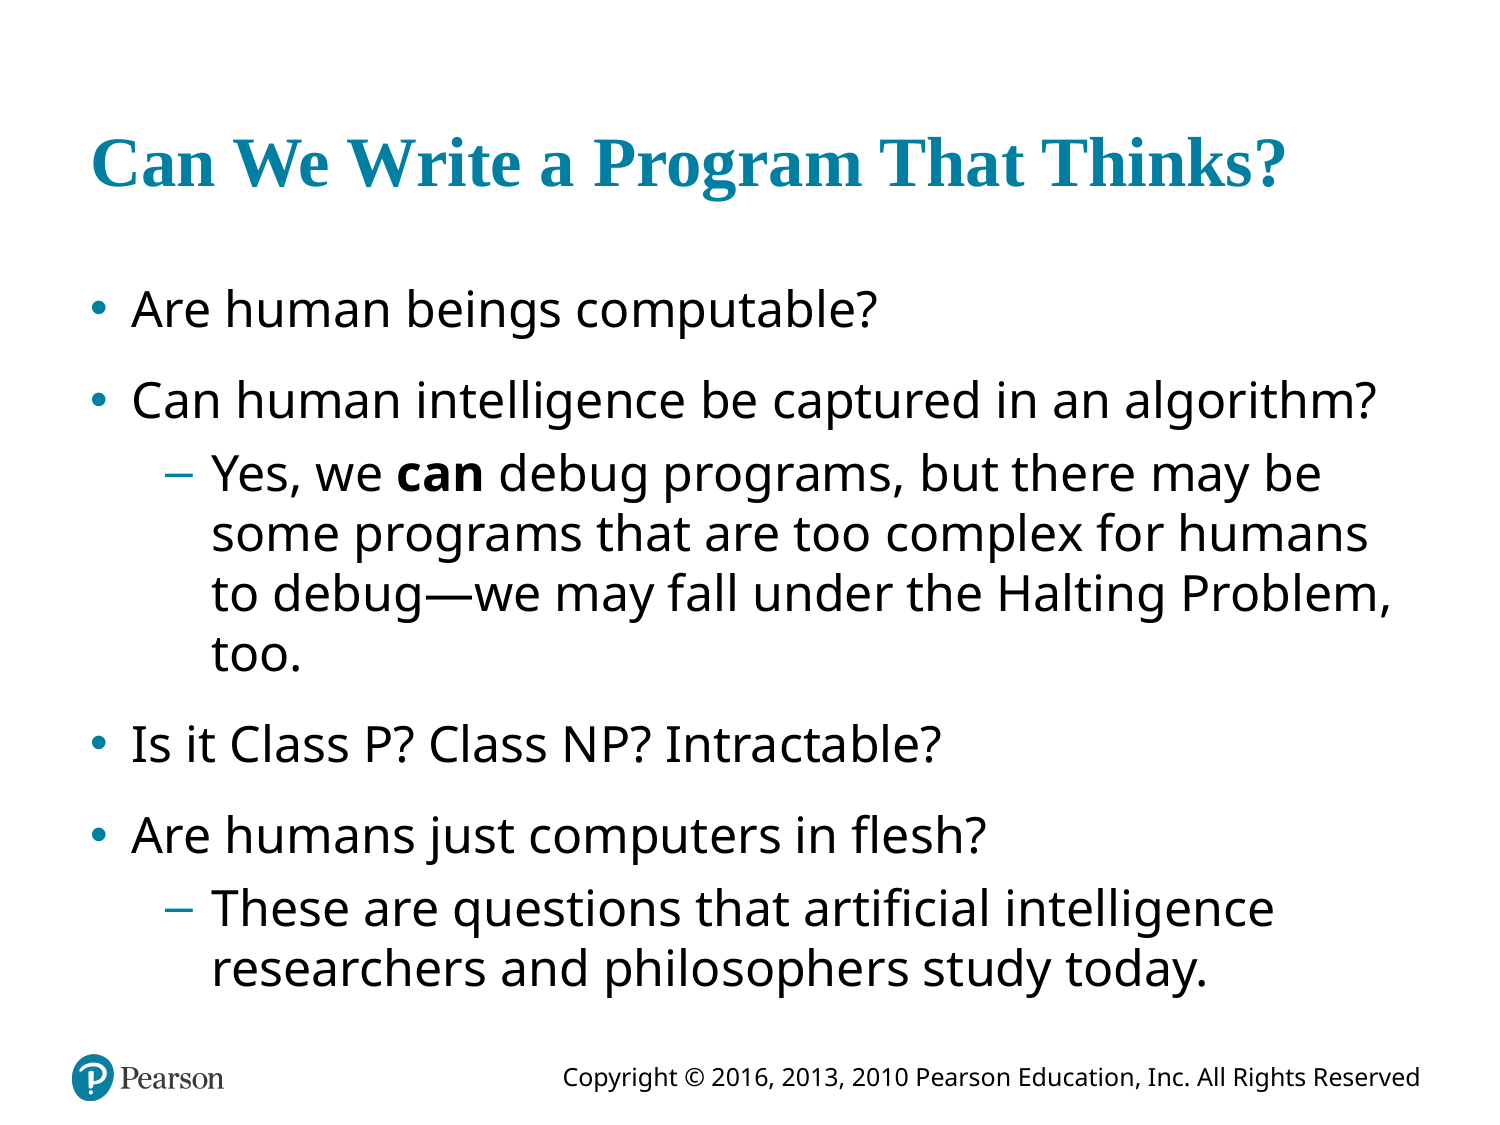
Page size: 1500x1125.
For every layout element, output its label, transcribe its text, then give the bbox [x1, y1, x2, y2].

title Can We Write a Program That Thinks? [75, 0, 1425, 216]
list Are human beings computable? Can human intelligence be captured in an algorithm? Yes, we can debug programs, but there may be some programs that are too complex for humans to debug—we may fall under the Halting Problem, too. Is it Class P? Class N P? Intractable? Are humans just computers in flesh? These are questions that artificial intelligence researchers and philosophers study today. [75, 262, 1425, 1012]
picture [80, 1063, 106, 1088]
picture [98, 1054, 224, 1101]
picture [72, 1087, 83, 1101]
picture [72, 1054, 88, 1070]
